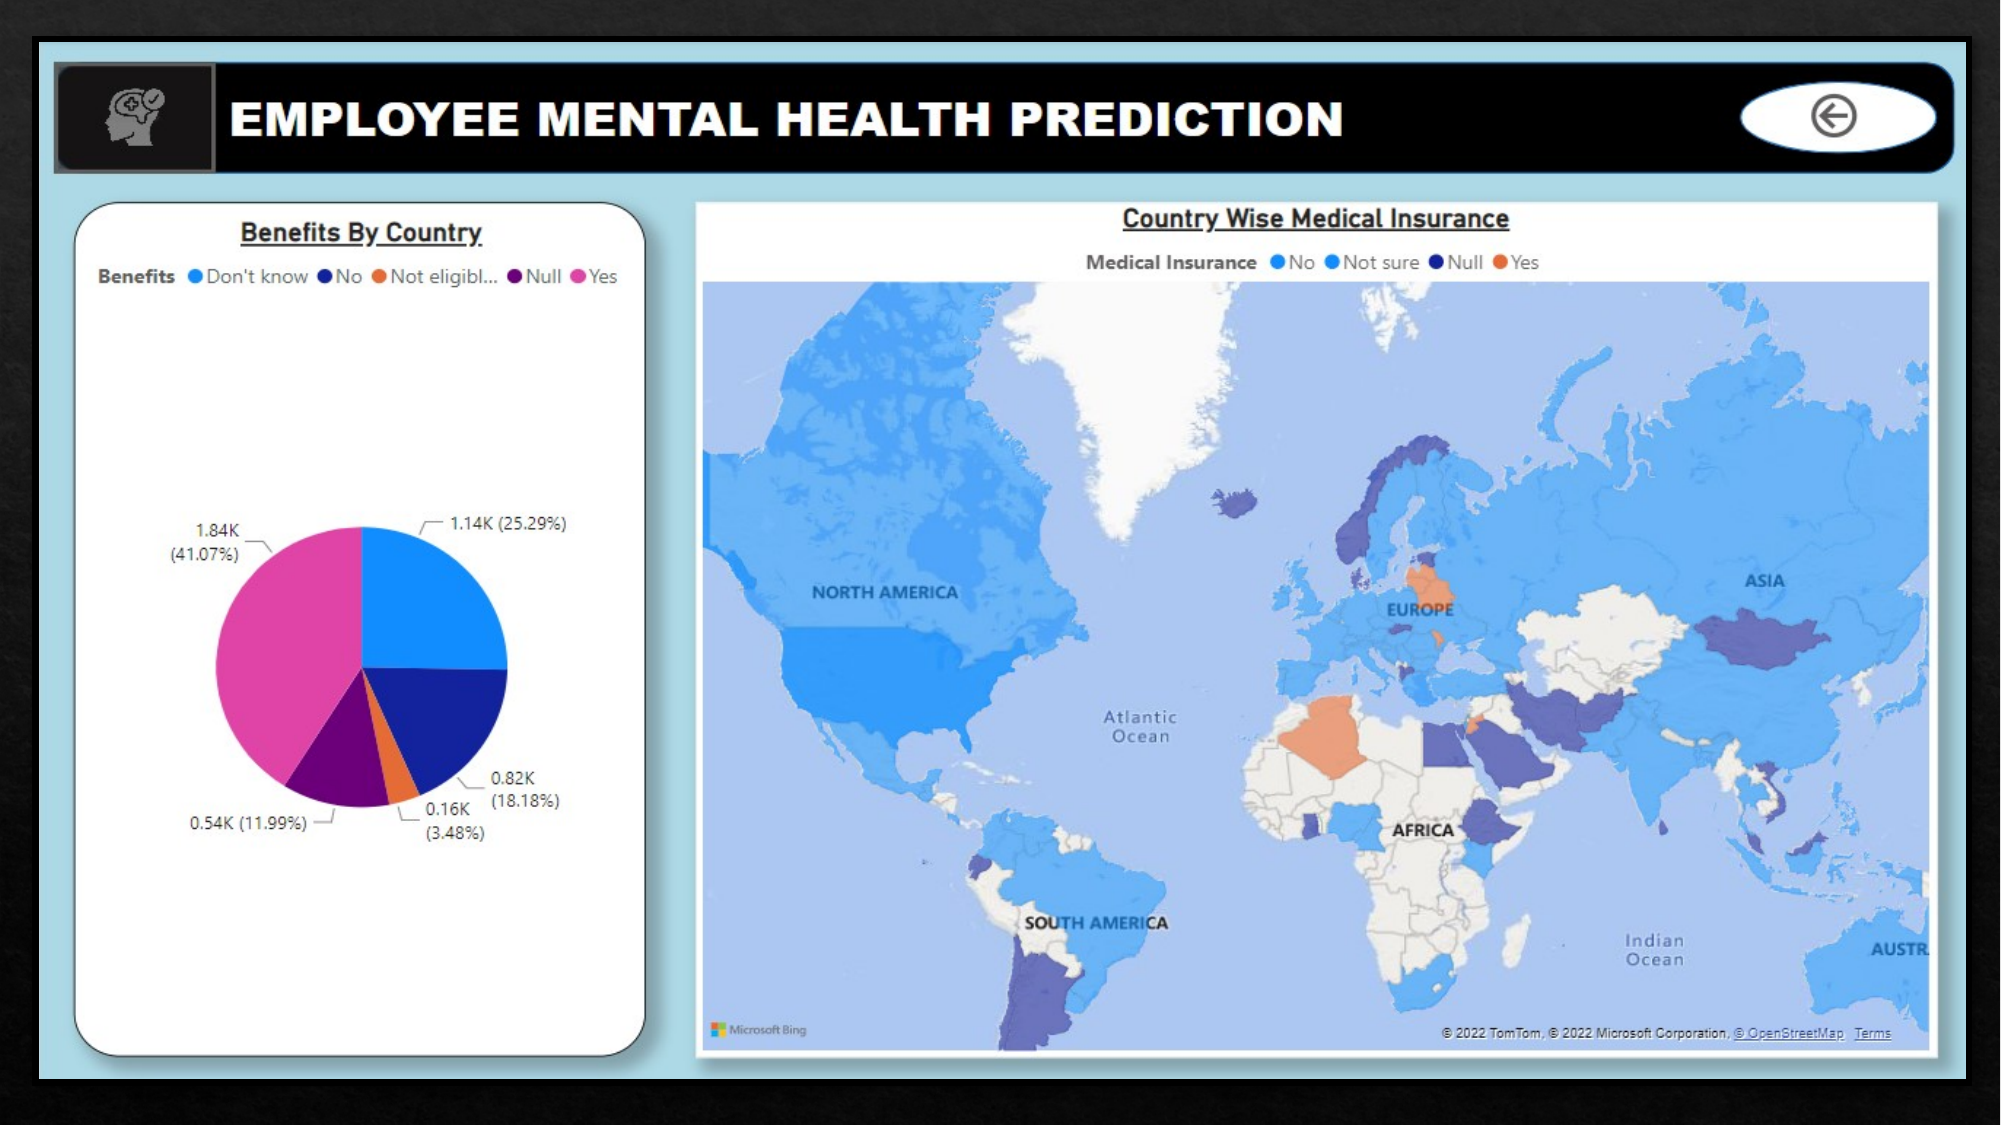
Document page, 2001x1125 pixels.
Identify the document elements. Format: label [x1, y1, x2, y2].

picture [38, 41, 1967, 1080]
